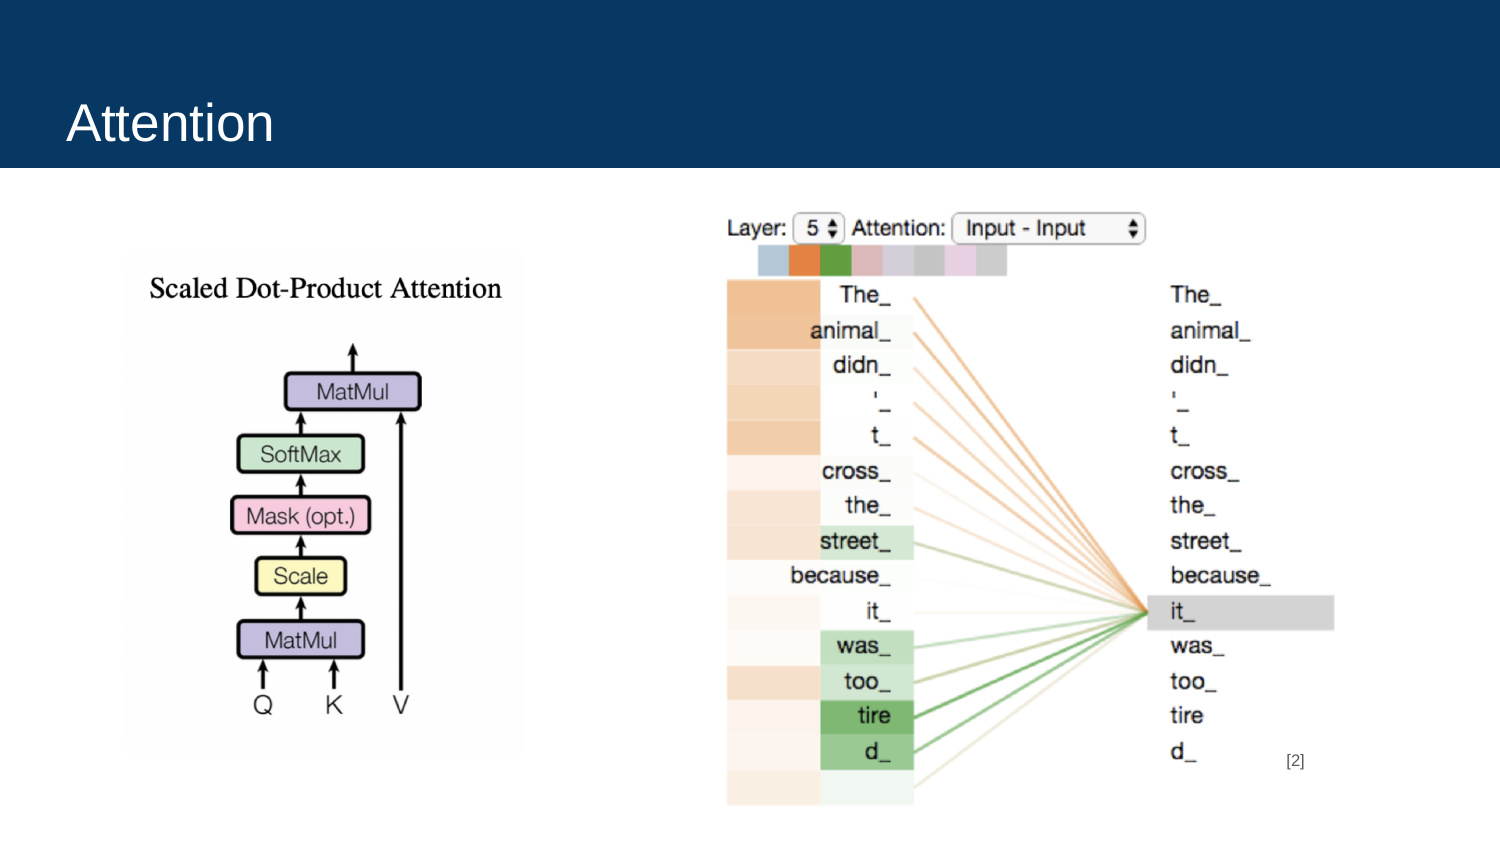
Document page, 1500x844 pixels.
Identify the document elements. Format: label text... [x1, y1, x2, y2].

picture [124, 253, 524, 755]
title Attention [51, 72, 1449, 167]
text_box [0, 0, 1500, 167]
picture [683, 190, 1360, 818]
